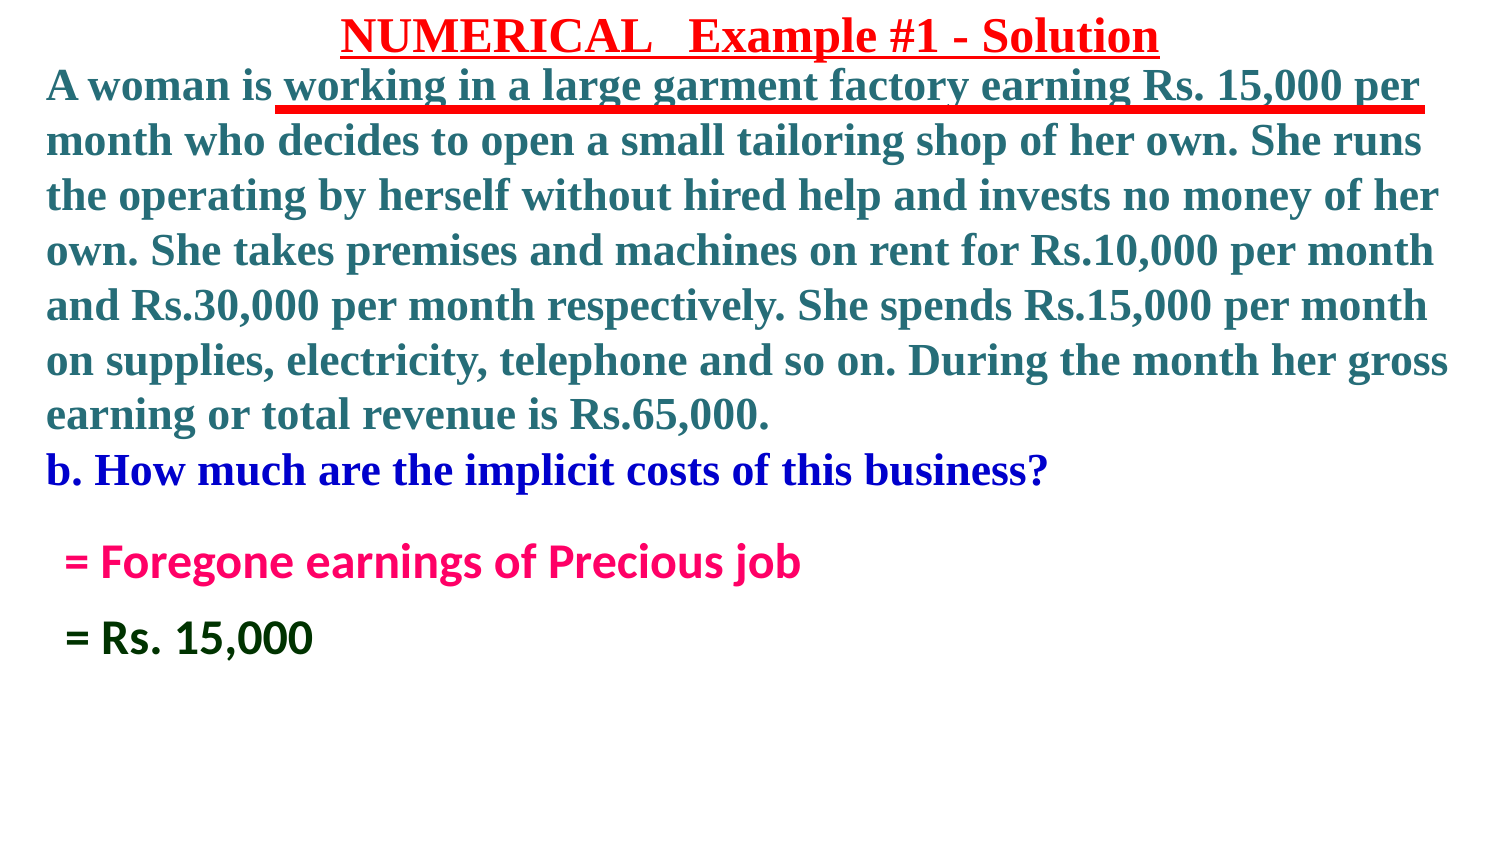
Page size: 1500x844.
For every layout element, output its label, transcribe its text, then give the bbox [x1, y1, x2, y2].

text_box = Rs. 15,000 [50, 596, 1401, 672]
text_box = Foregone earnings of Precious job [49, 521, 1401, 597]
text_box A woman is working in a large garment factory earning Rs. 15,000 per month who decides to open a small tailoring shop of her own. She runs the operating by herself without hired help and invests no money of her own. She takes premises and machines on rent for Rs.10,000 per month and Rs.30,000 per month respectively. She spends Rs.15,000 per month on supplies, electricity, telephone and so on. During the month her gross earning or total revenue is Rs.65,000. b. How much are the implicit costs of this business? [12, 46, 1488, 522]
title NUMERICAL Example #1 - Solution [24, 6, 1475, 46]
